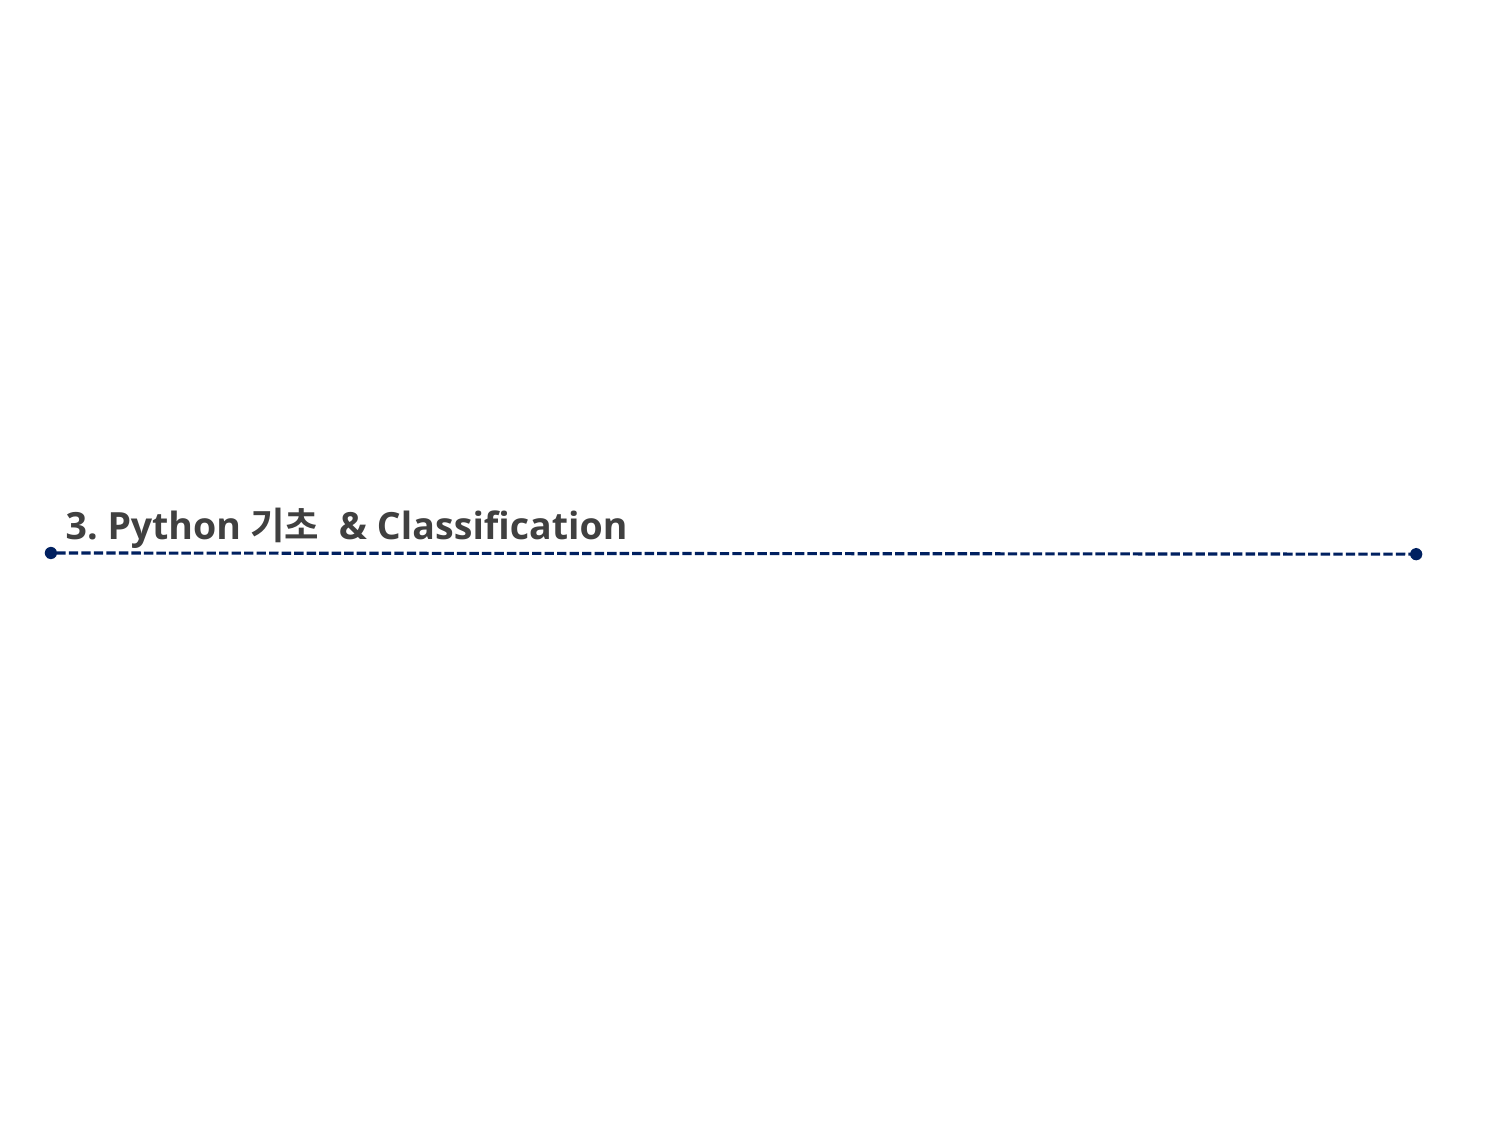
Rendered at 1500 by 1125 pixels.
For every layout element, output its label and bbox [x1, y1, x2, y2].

text_box [50, 494, 1417, 556]
